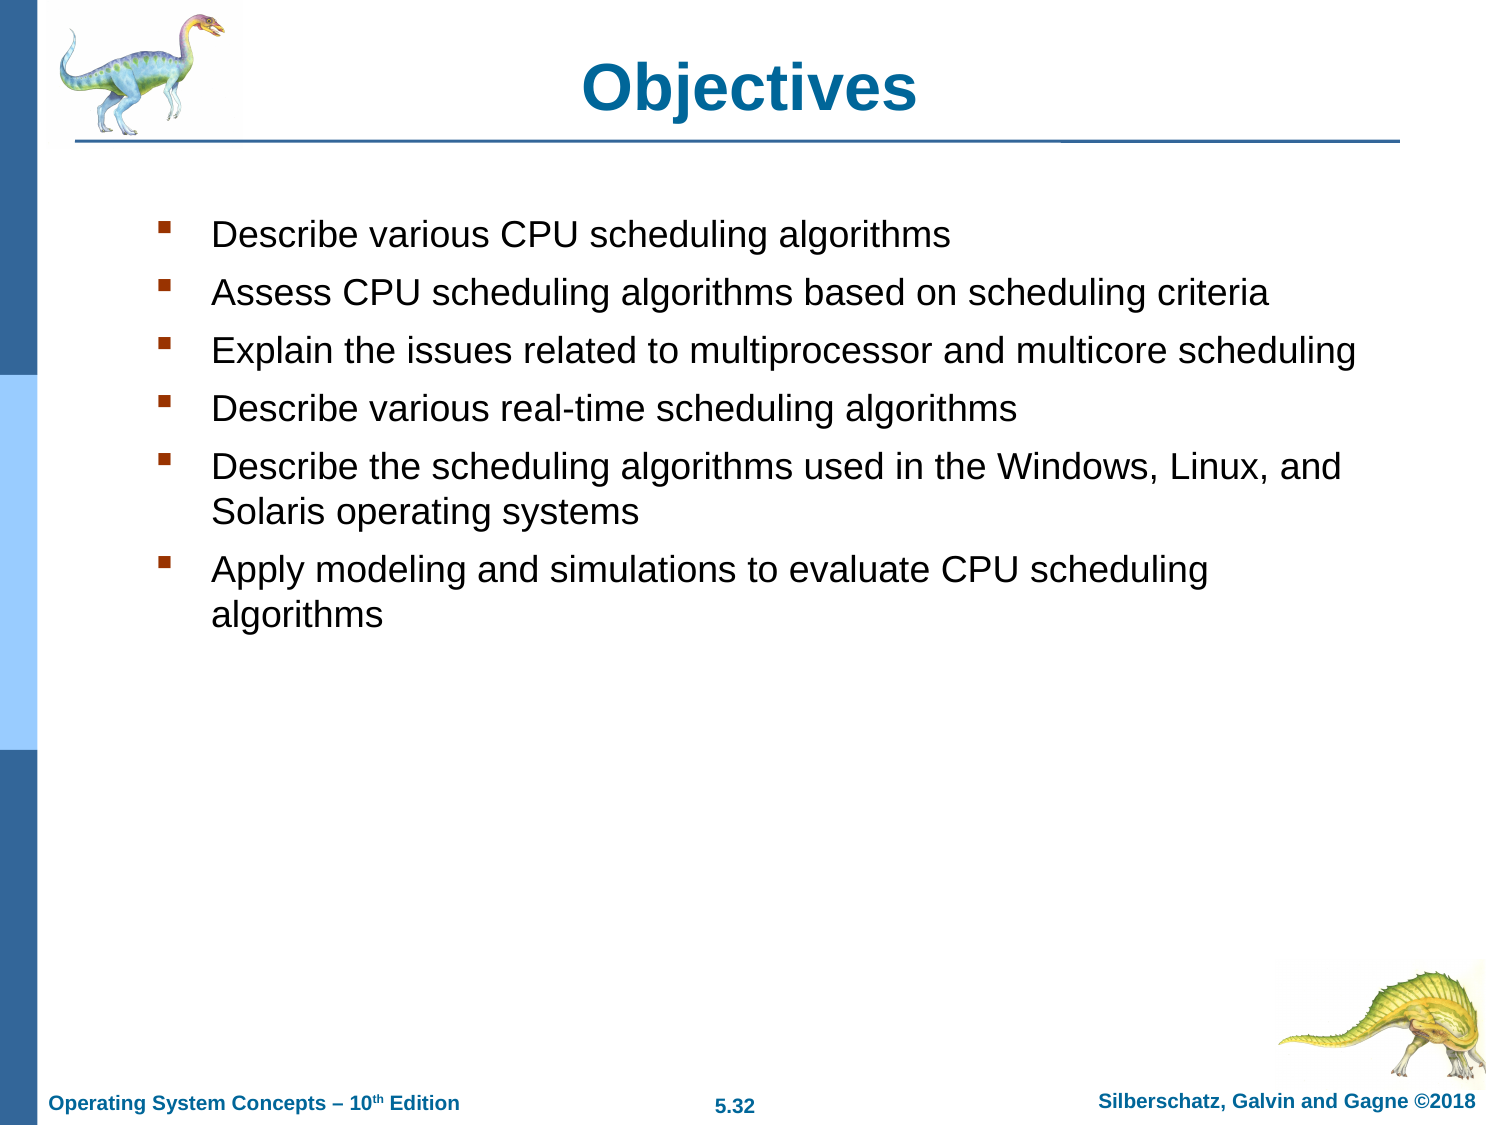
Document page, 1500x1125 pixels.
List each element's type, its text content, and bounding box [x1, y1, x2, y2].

picture [1275, 959, 1486, 1090]
picture [46, 0, 243, 149]
title Objectives [75, 36, 1425, 132]
list Describe various CPU scheduling algorithms Assess CPU scheduling algorithms based on scheduling criteria Explain the issues related to multiprocessor and multicore scheduling Describe various real-time scheduling algorithms Describe the scheduling algorithms used in the Windows, Linux, and Solaris operating systems Apply modeling and simulations to evaluate CPU scheduling algorithms [139, 202, 1396, 946]
